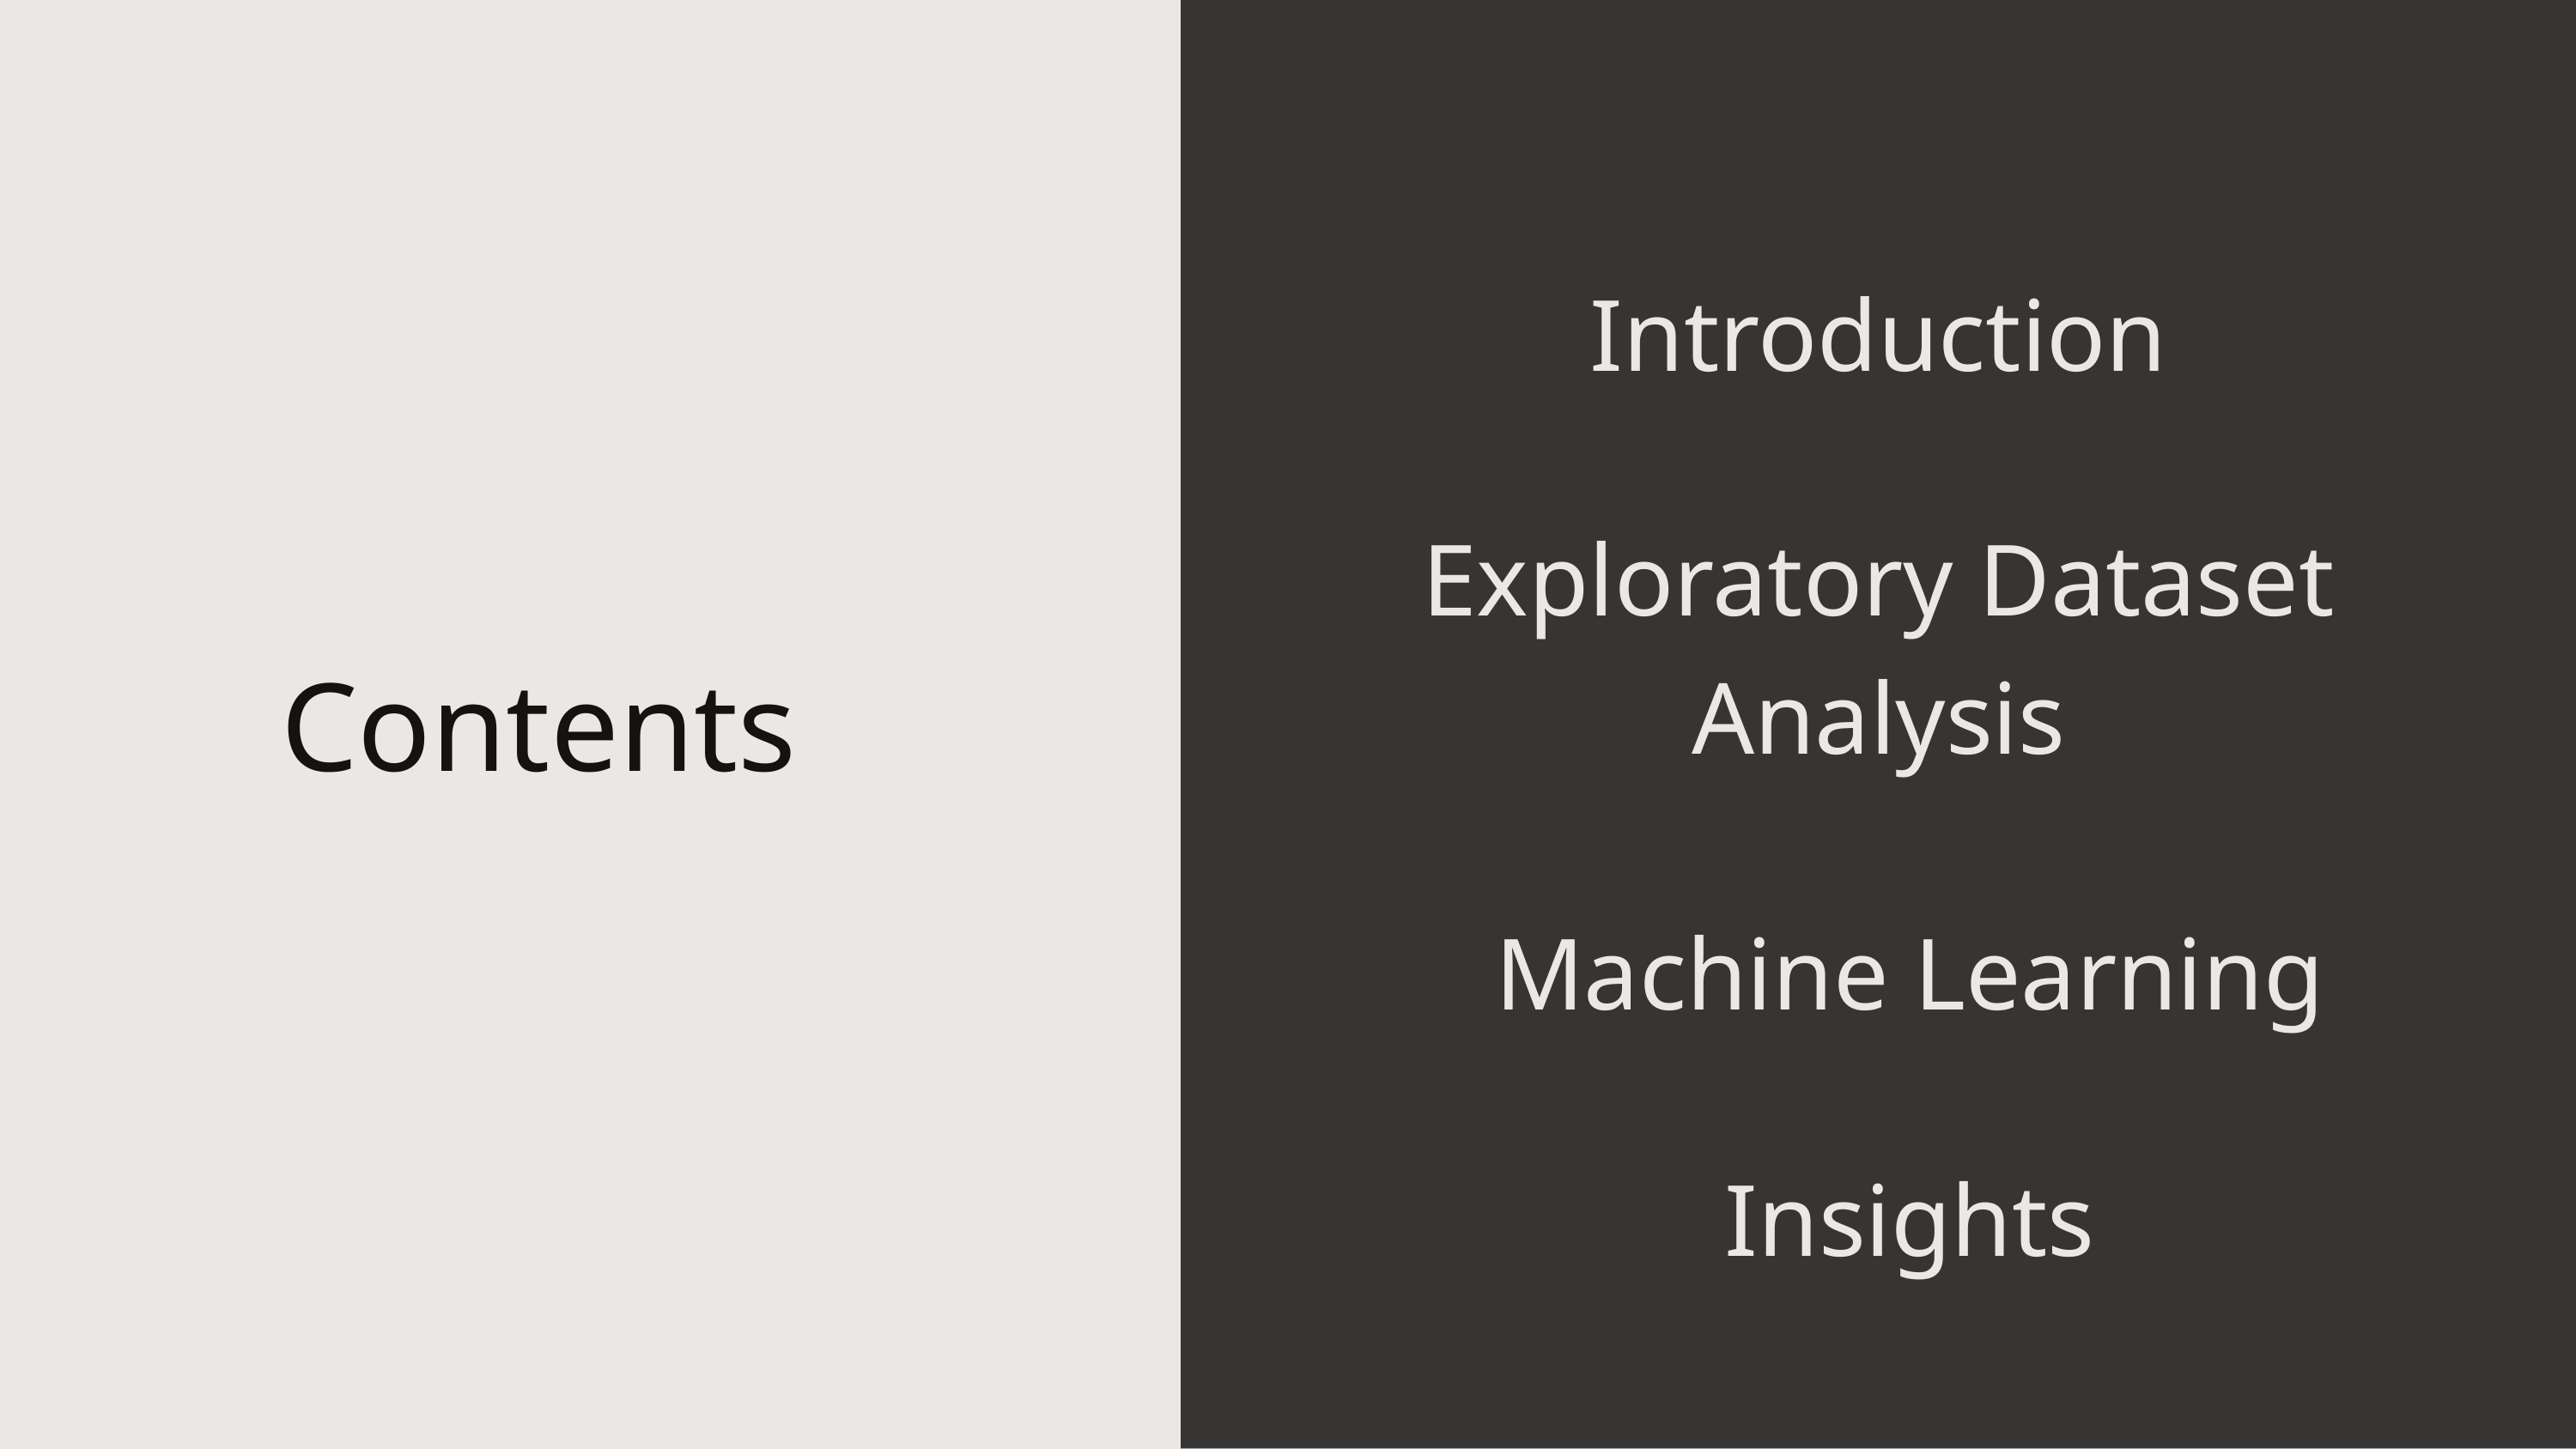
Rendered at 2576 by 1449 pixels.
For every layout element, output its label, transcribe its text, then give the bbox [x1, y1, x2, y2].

text_box Machine Learning [1488, 892, 2331, 1030]
text_box Introduction [1425, 252, 2331, 391]
text_box Insights [1720, 1137, 2100, 1276]
text_box [1181, 0, 2576, 1449]
text_box Exploratory Dataset Analysis [1409, 498, 2348, 774]
text_box Contents [273, 625, 805, 797]
